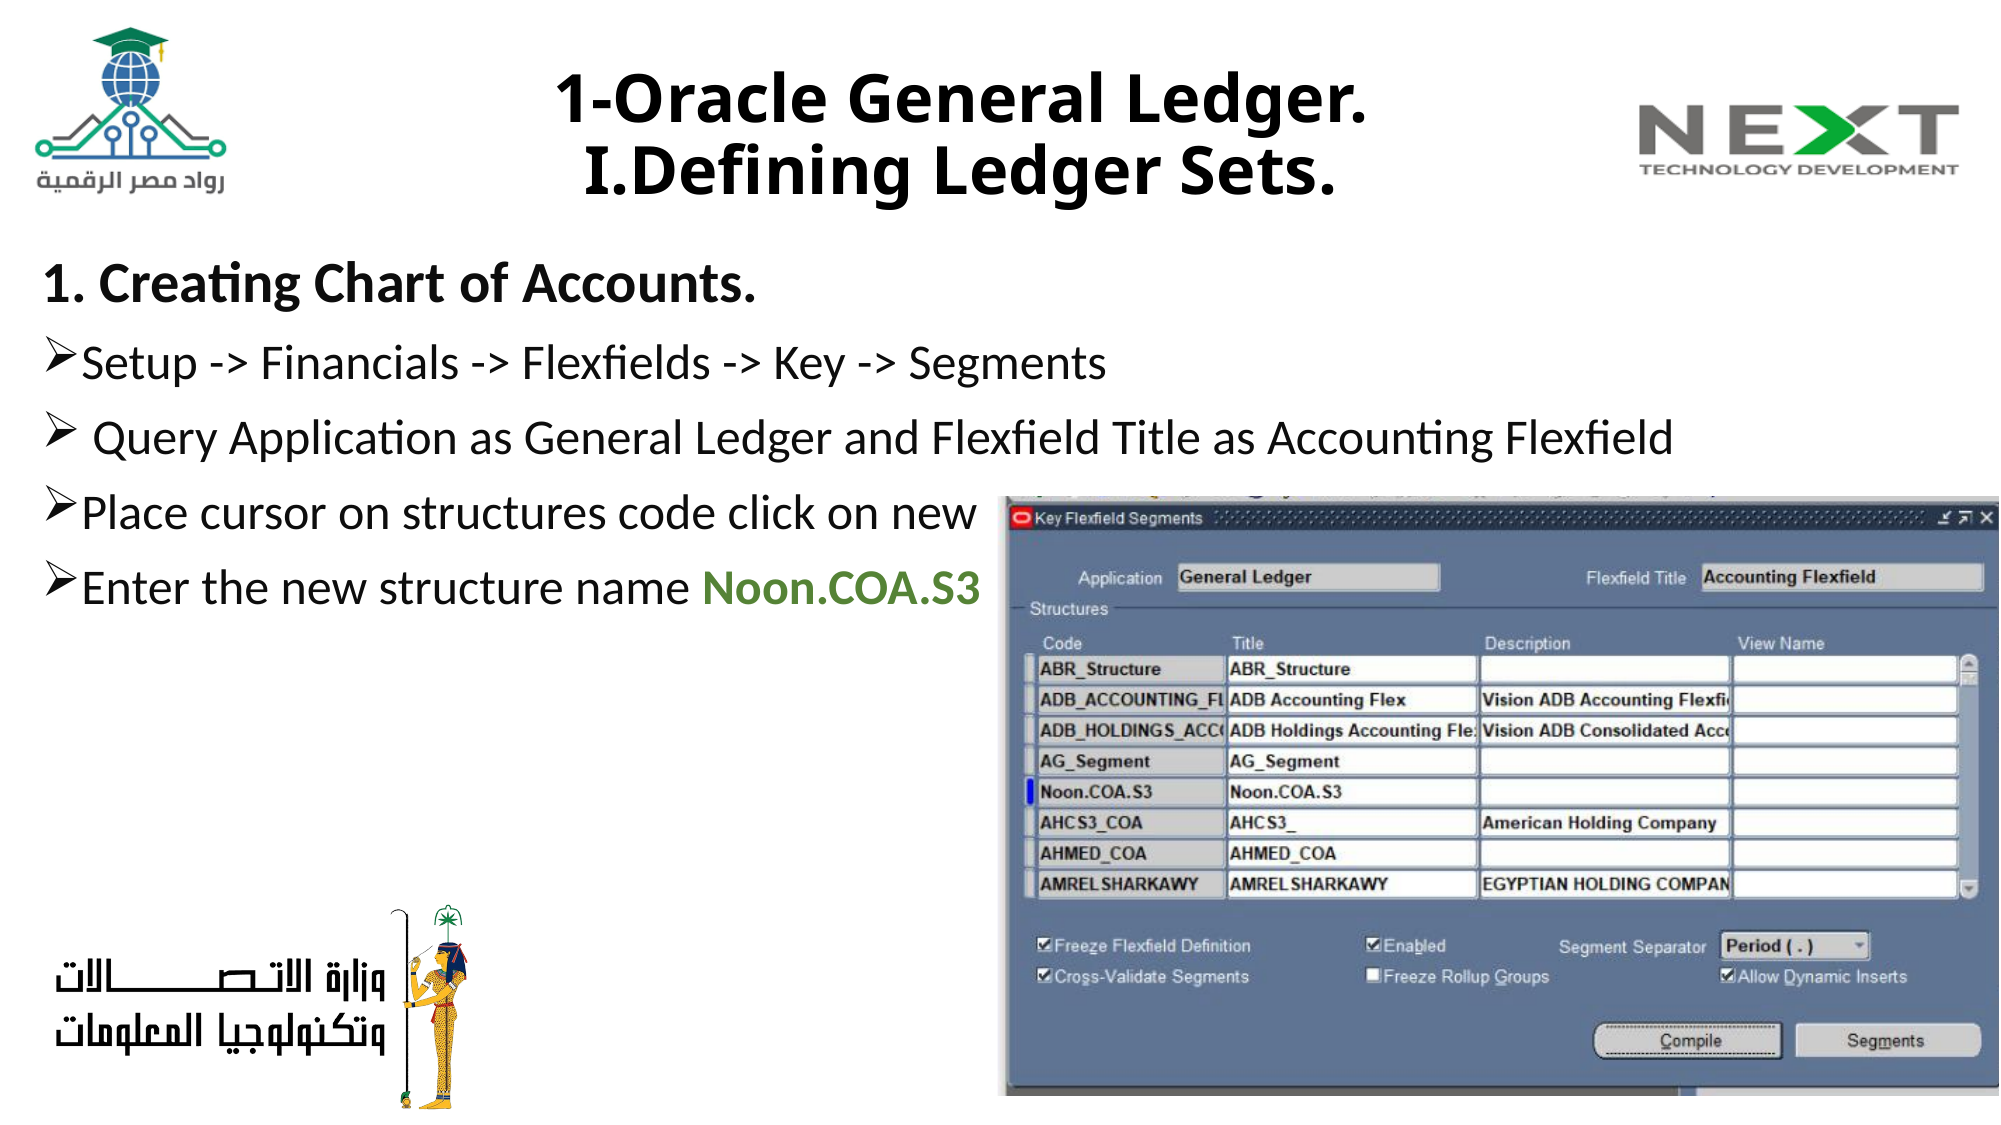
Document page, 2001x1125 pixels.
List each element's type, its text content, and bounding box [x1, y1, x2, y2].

picture [997, 495, 1999, 1096]
picture [0, 0, 257, 243]
picture [1601, 0, 1998, 281]
list 1. Creating Chart of Accounts. Setup -> Financials -> Flexfields -> Key -> Segments Query Application as General Ledger and Flexfield Title as Accounting Flexfield Place cursor on structures code click on new Enter the new structure name Noon.COA.S3 [26, 245, 1997, 1094]
picture [21, 871, 496, 1125]
title 1-Oracle General Ledger. I.Defining Ledger Sets. [361, 31, 1561, 242]
